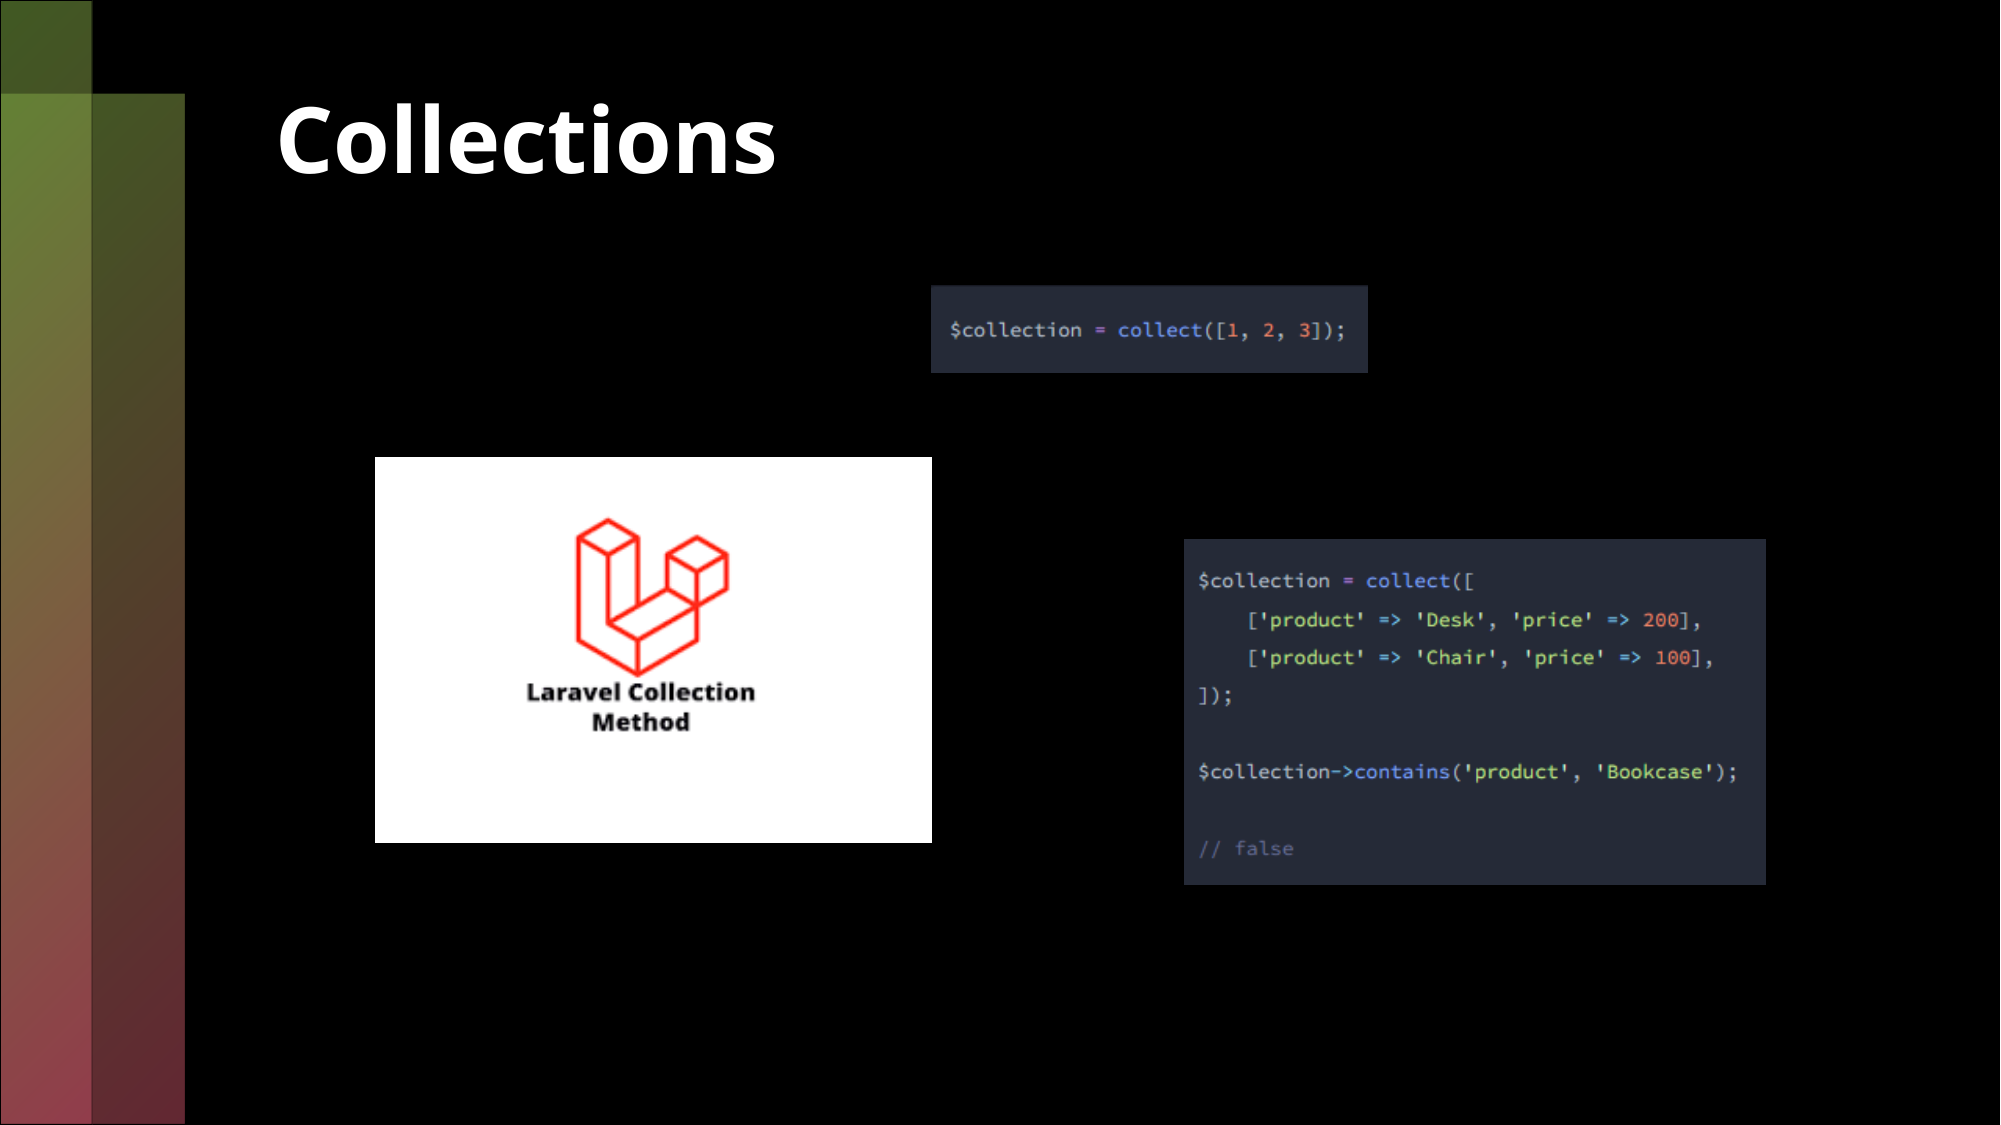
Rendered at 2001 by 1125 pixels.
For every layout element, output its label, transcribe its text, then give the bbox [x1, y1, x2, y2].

picture [931, 285, 1368, 373]
picture [1184, 539, 1766, 885]
picture [375, 457, 932, 843]
title Collections [260, 74, 1817, 329]
